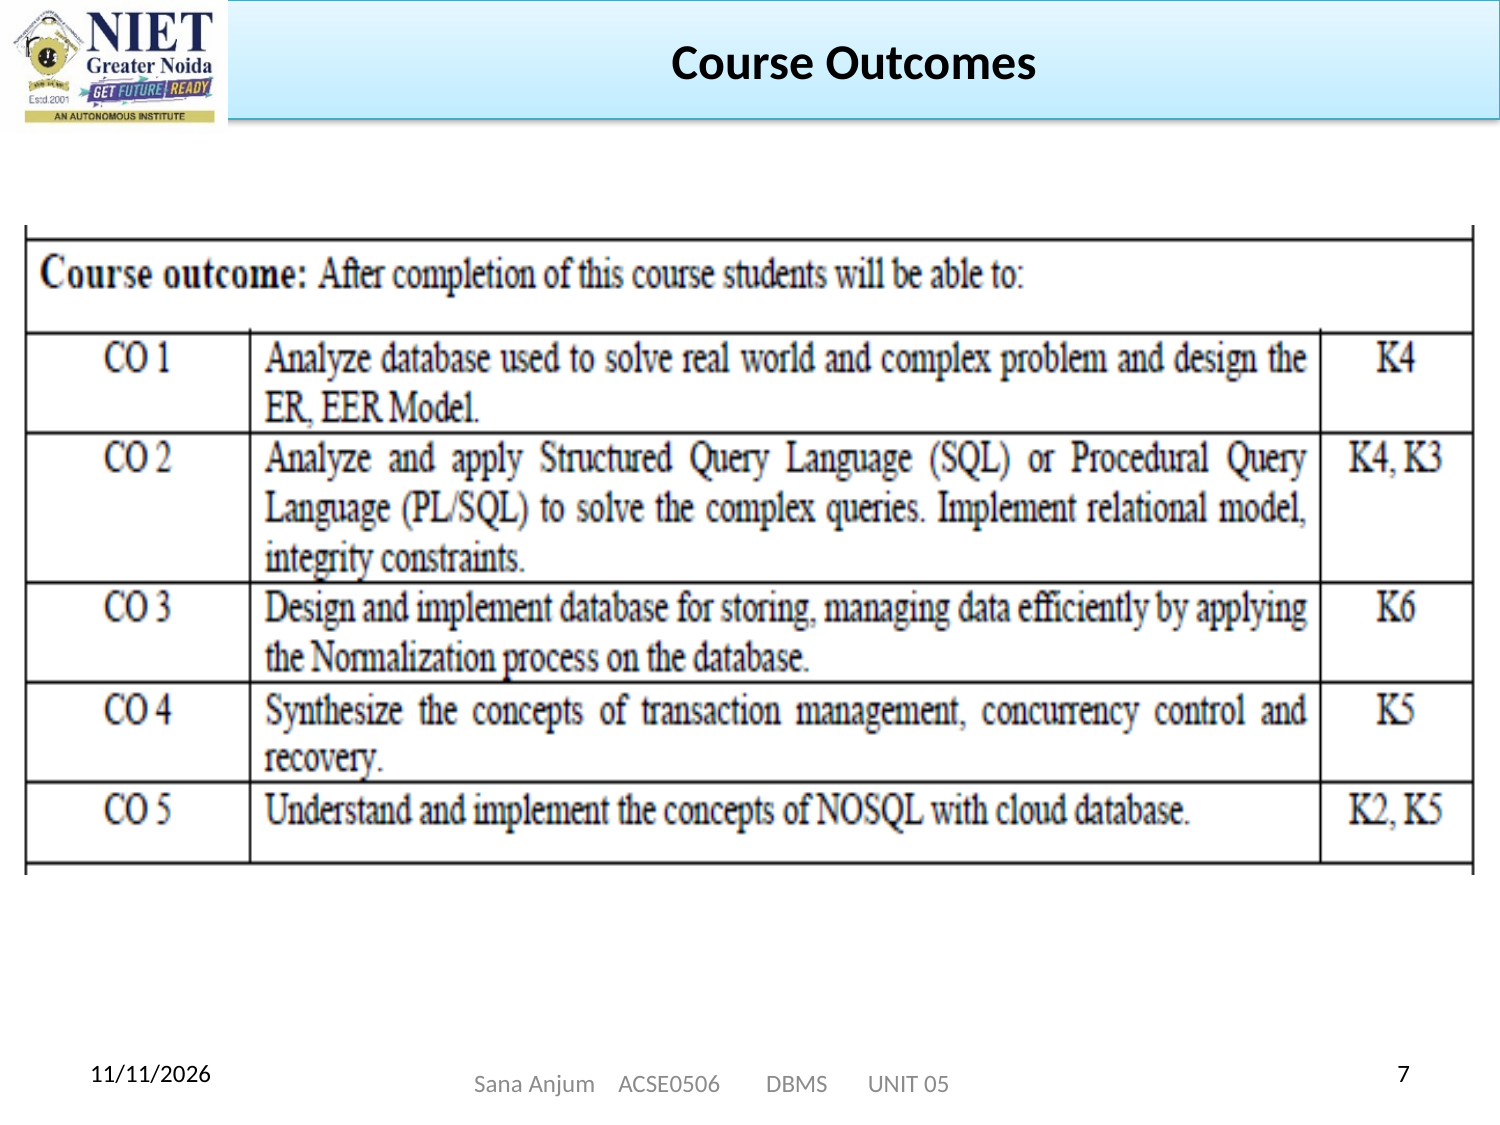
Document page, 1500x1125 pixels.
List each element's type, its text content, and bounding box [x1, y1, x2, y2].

footer Sana Anjum ACSE0506 DBMS UNIT 05 [437, 1062, 988, 1103]
slide_number 7 [1074, 1042, 1425, 1103]
picture [0, 0, 228, 134]
picture [0, 224, 1500, 876]
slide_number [75, 1042, 425, 1103]
text_box Course Outcomes [230, 0, 1500, 120]
